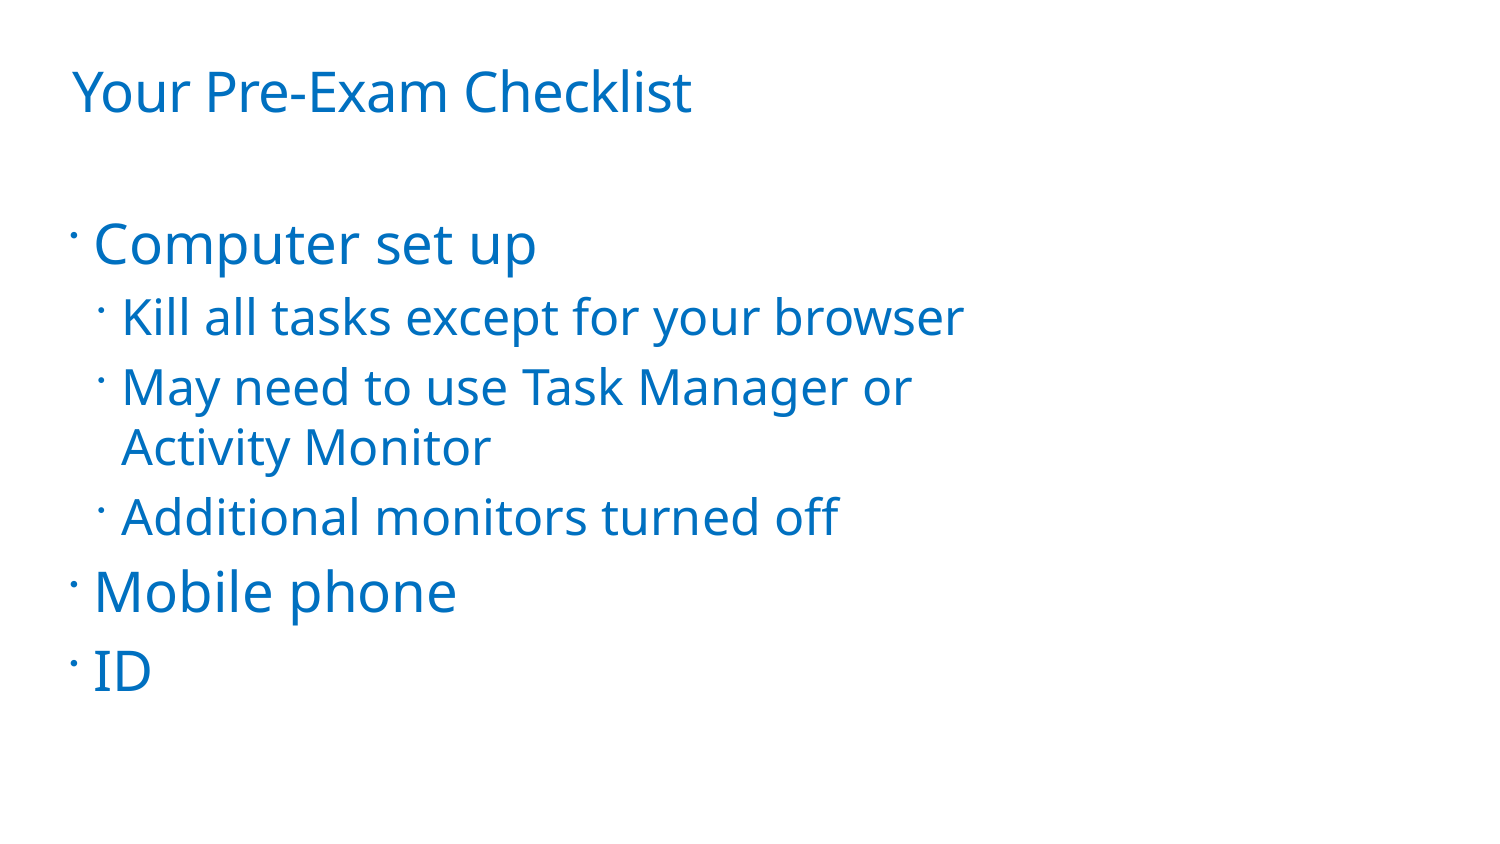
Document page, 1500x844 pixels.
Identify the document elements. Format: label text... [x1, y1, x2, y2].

title Your Pre-Exam Checklist [72, 56, 1428, 125]
list Computer set up Kill all tasks except for your browser May need to use Task Manager or Activity Monitor Additional monitors turned off Mobile phone ID [65, 207, 1013, 799]
